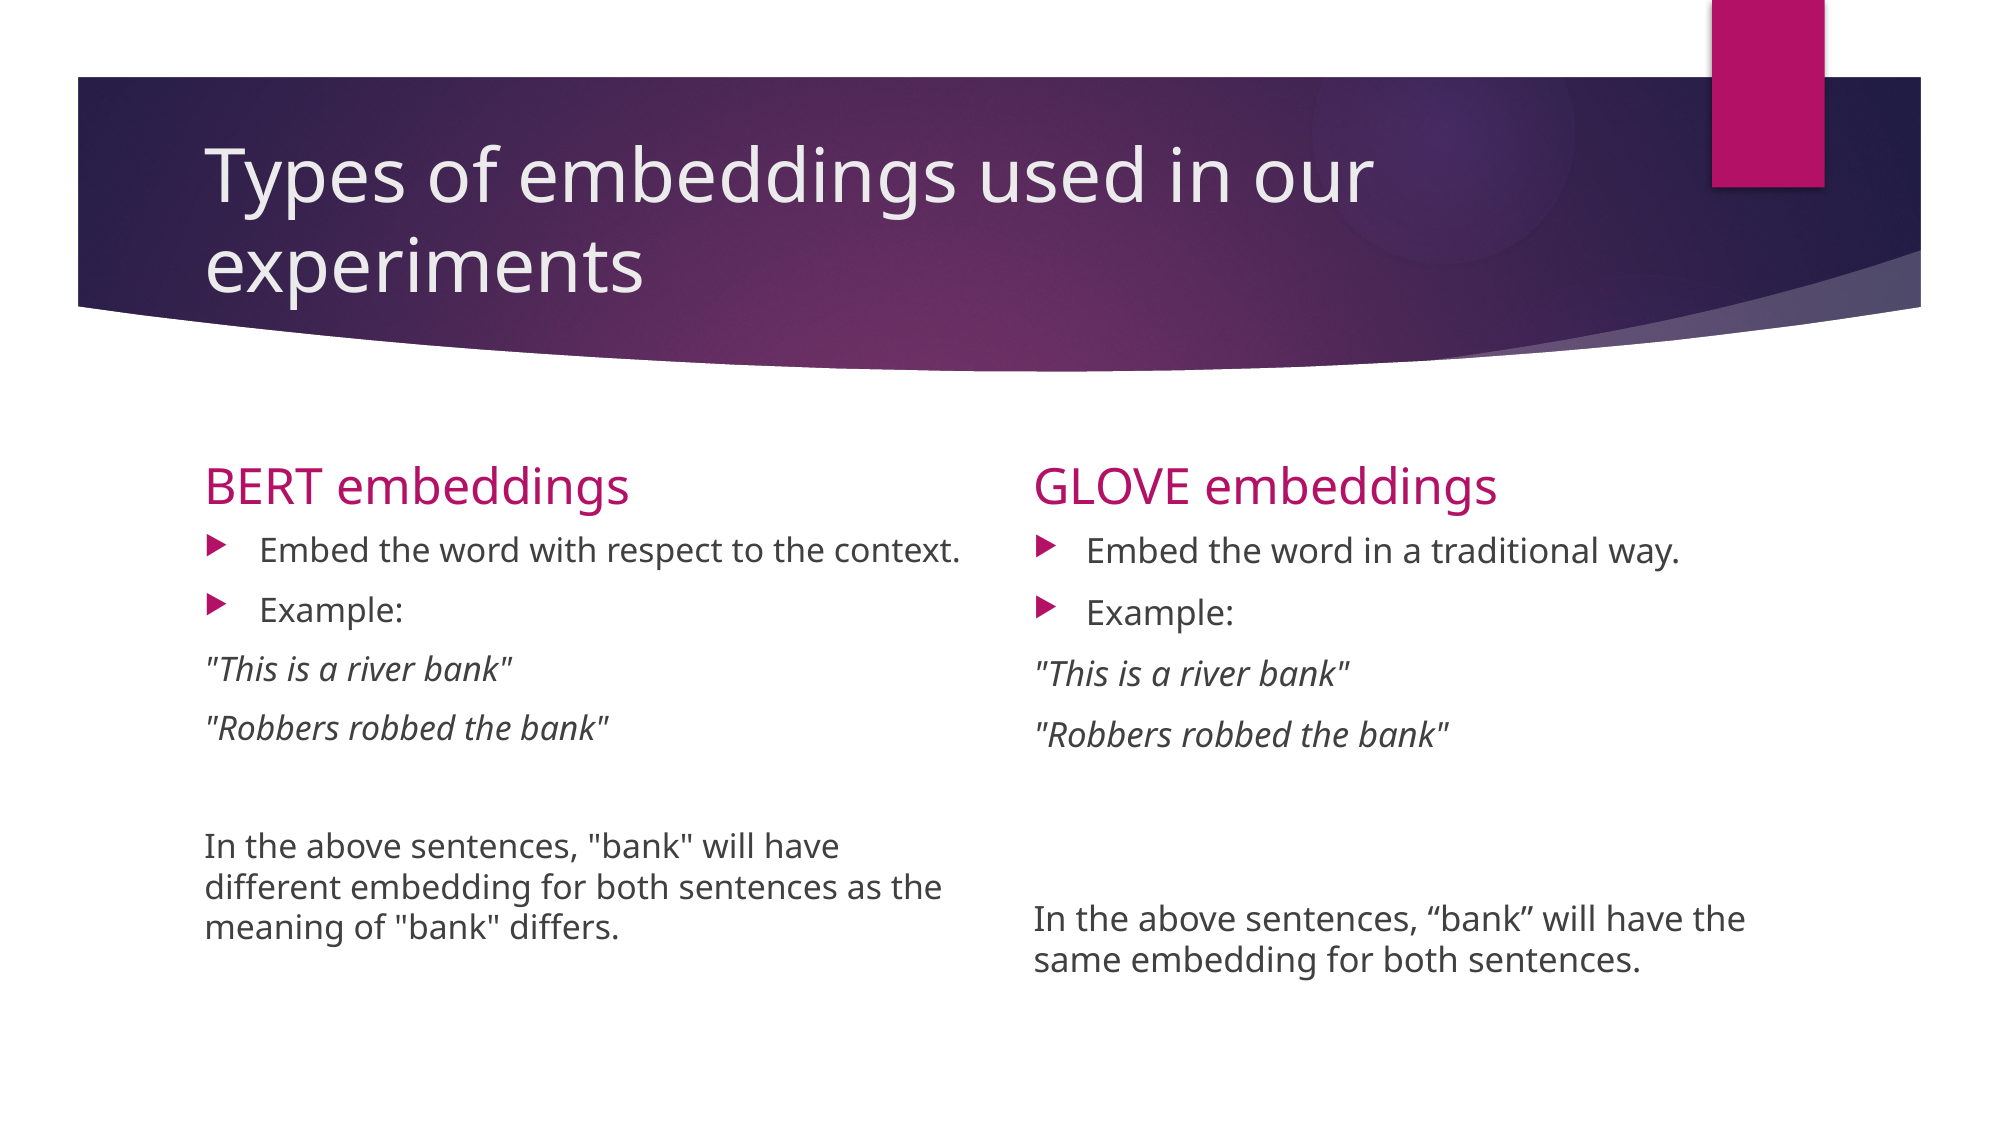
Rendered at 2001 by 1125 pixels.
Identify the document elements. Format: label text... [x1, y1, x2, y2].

list Embed the word with respect to the context. Example: "This is a river bank" "Robbers robbed the bank" In the above sentences, "bank" will have different embedding for both sentences as the meaning of "bank" differs. [189, 521, 981, 988]
list BERT embeddings [189, 427, 981, 521]
list Embed the word in a traditional way. Example: "This is a river bank" "Robbers robbed the bank" In the above sentences, “bank” will have the same embedding for both sentences. [1018, 521, 1810, 988]
list GLOVE embeddings [1018, 427, 1810, 521]
title Types of embeddings used in our experiments [189, 159, 1627, 276]
